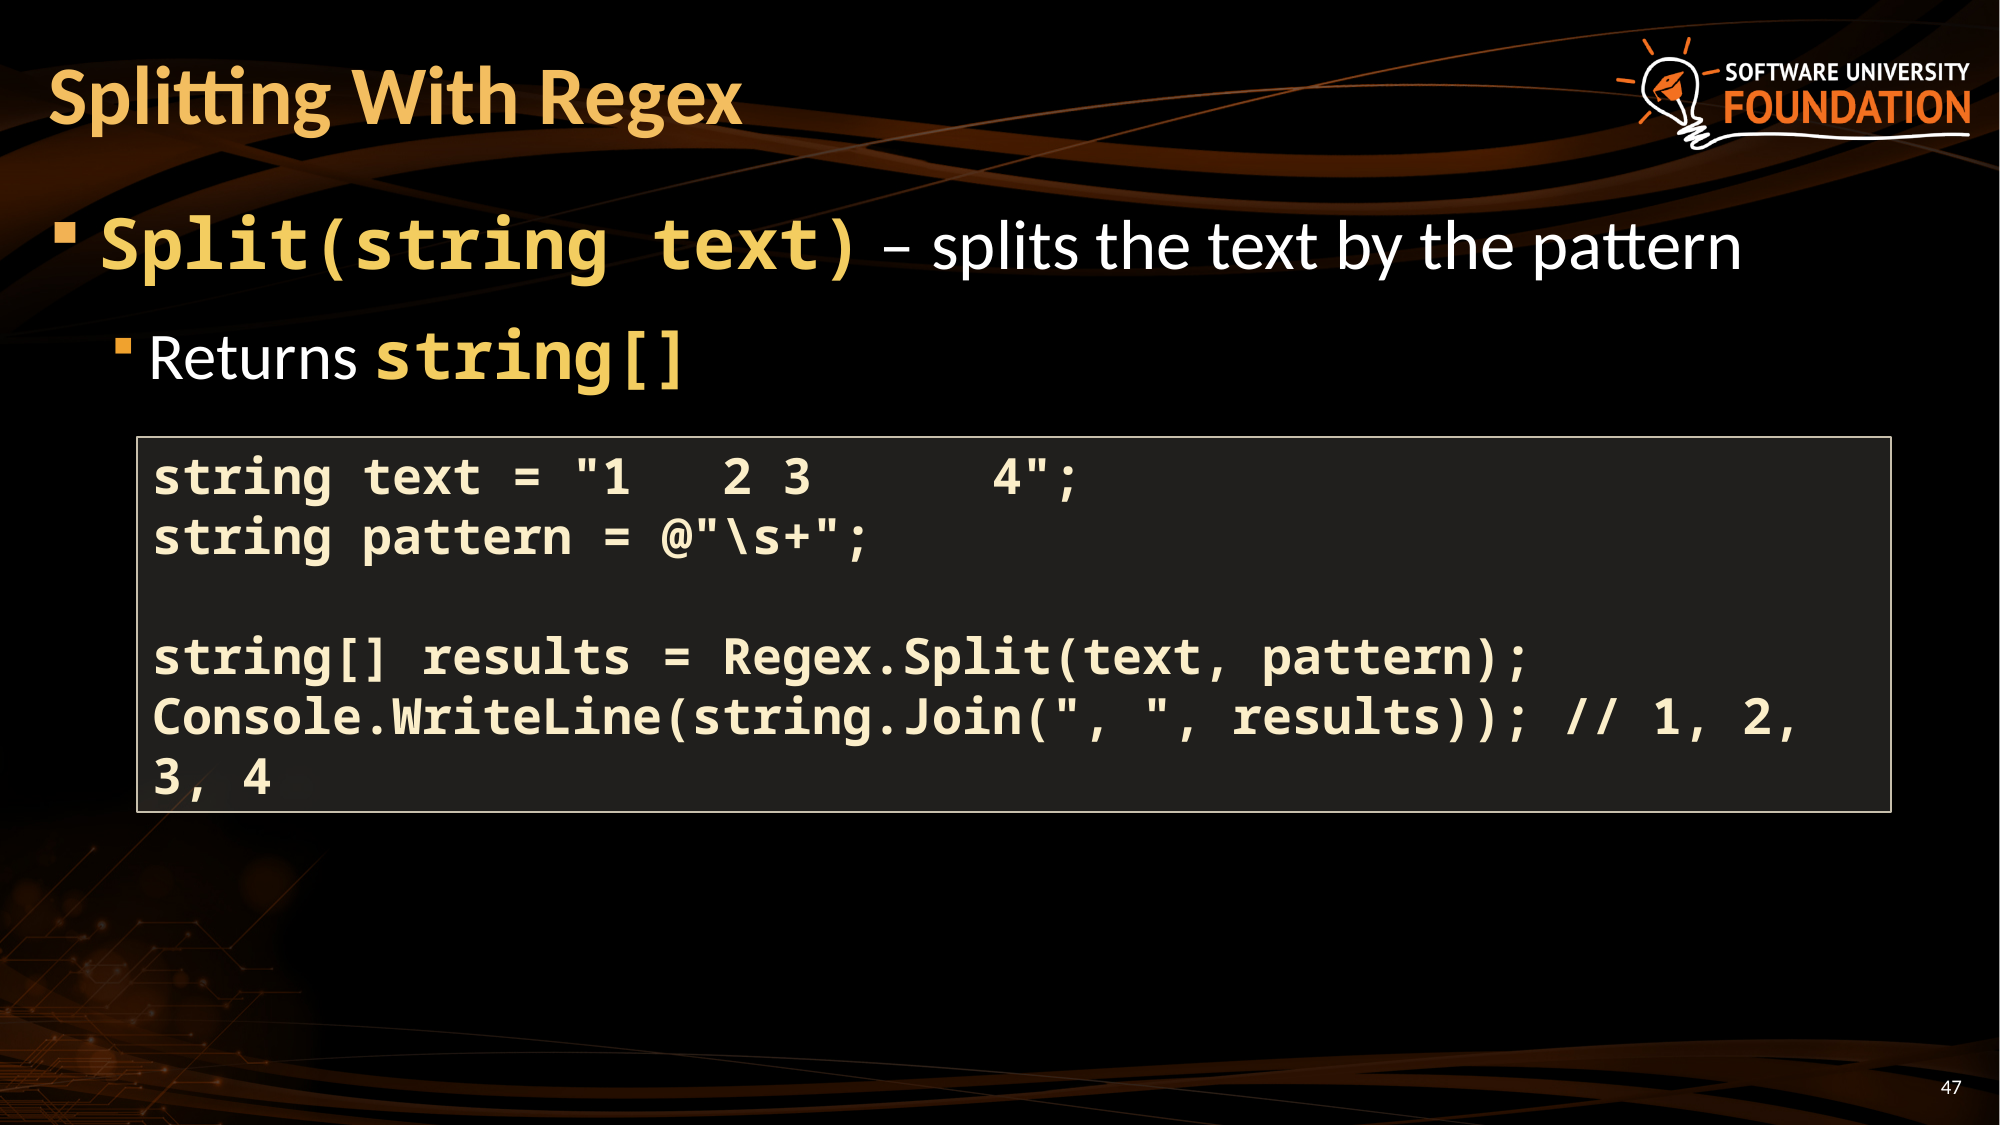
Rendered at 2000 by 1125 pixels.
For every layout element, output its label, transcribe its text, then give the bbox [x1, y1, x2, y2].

title Splitting With Regex [30, 6, 1602, 189]
text_box string text = "1 2 3 4"; string pattern = @"\s+"; string[] results = Regex.Split(text, pattern); Console.WriteLine(string.Join(", ", results)); // 1, 2, 3, 4 [137, 437, 1892, 813]
picture [0, 0, 2000, 1125]
list Split(string text) – splits the text by the pattern Returns string[] [31, 188, 1968, 1103]
